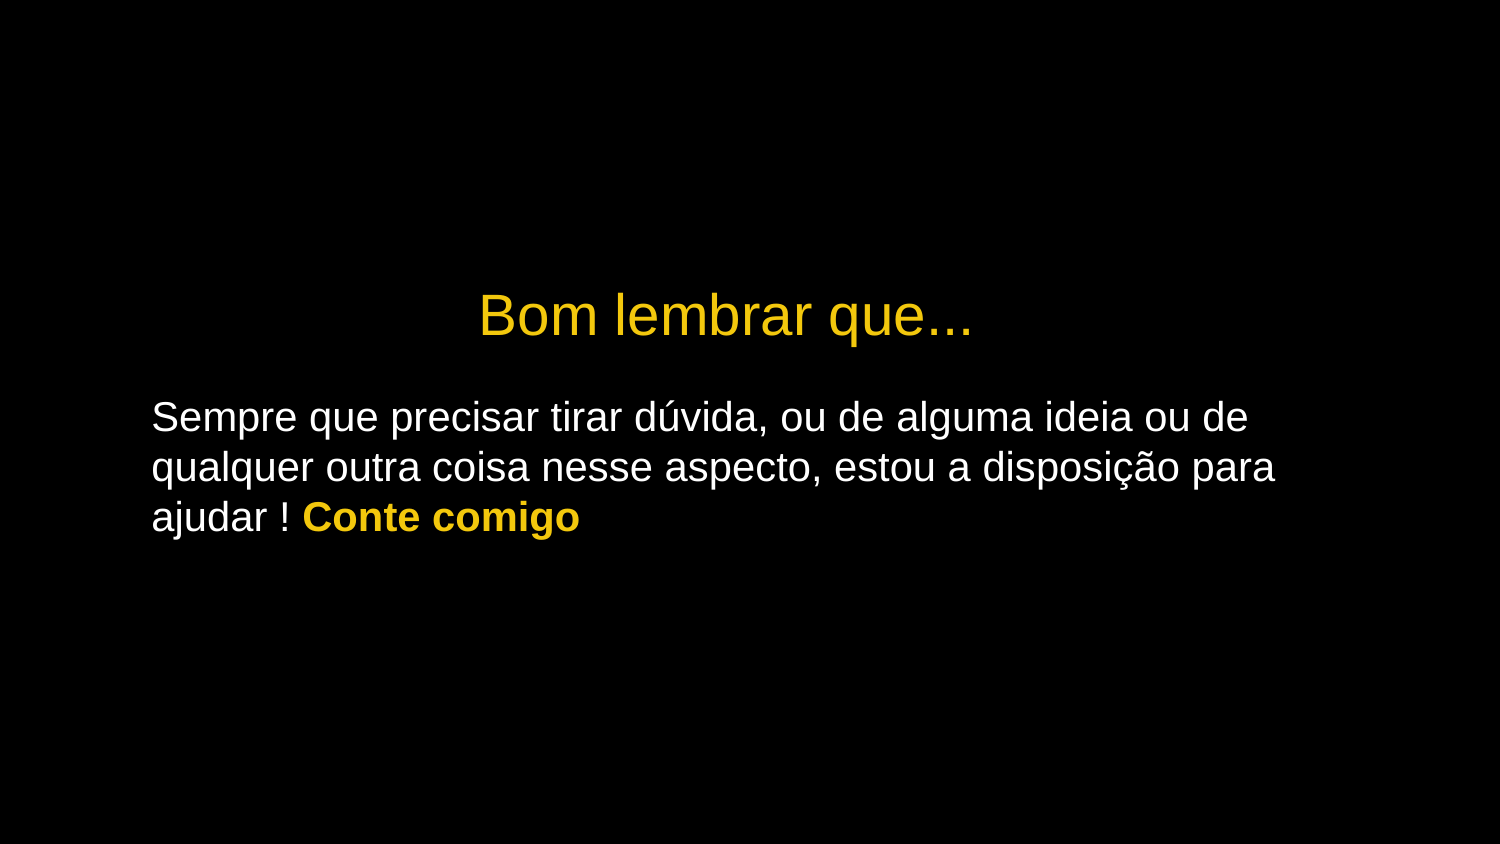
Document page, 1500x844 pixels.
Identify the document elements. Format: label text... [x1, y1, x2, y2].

title Sempre que precisar tirar dúvida, ou de alguma ideia ou de qualquer outra coisa nesse aspecto, estou a disposição para ajudar ! Conte comigo [136, 374, 1340, 469]
title Bom lembrar que... [463, 262, 1013, 356]
